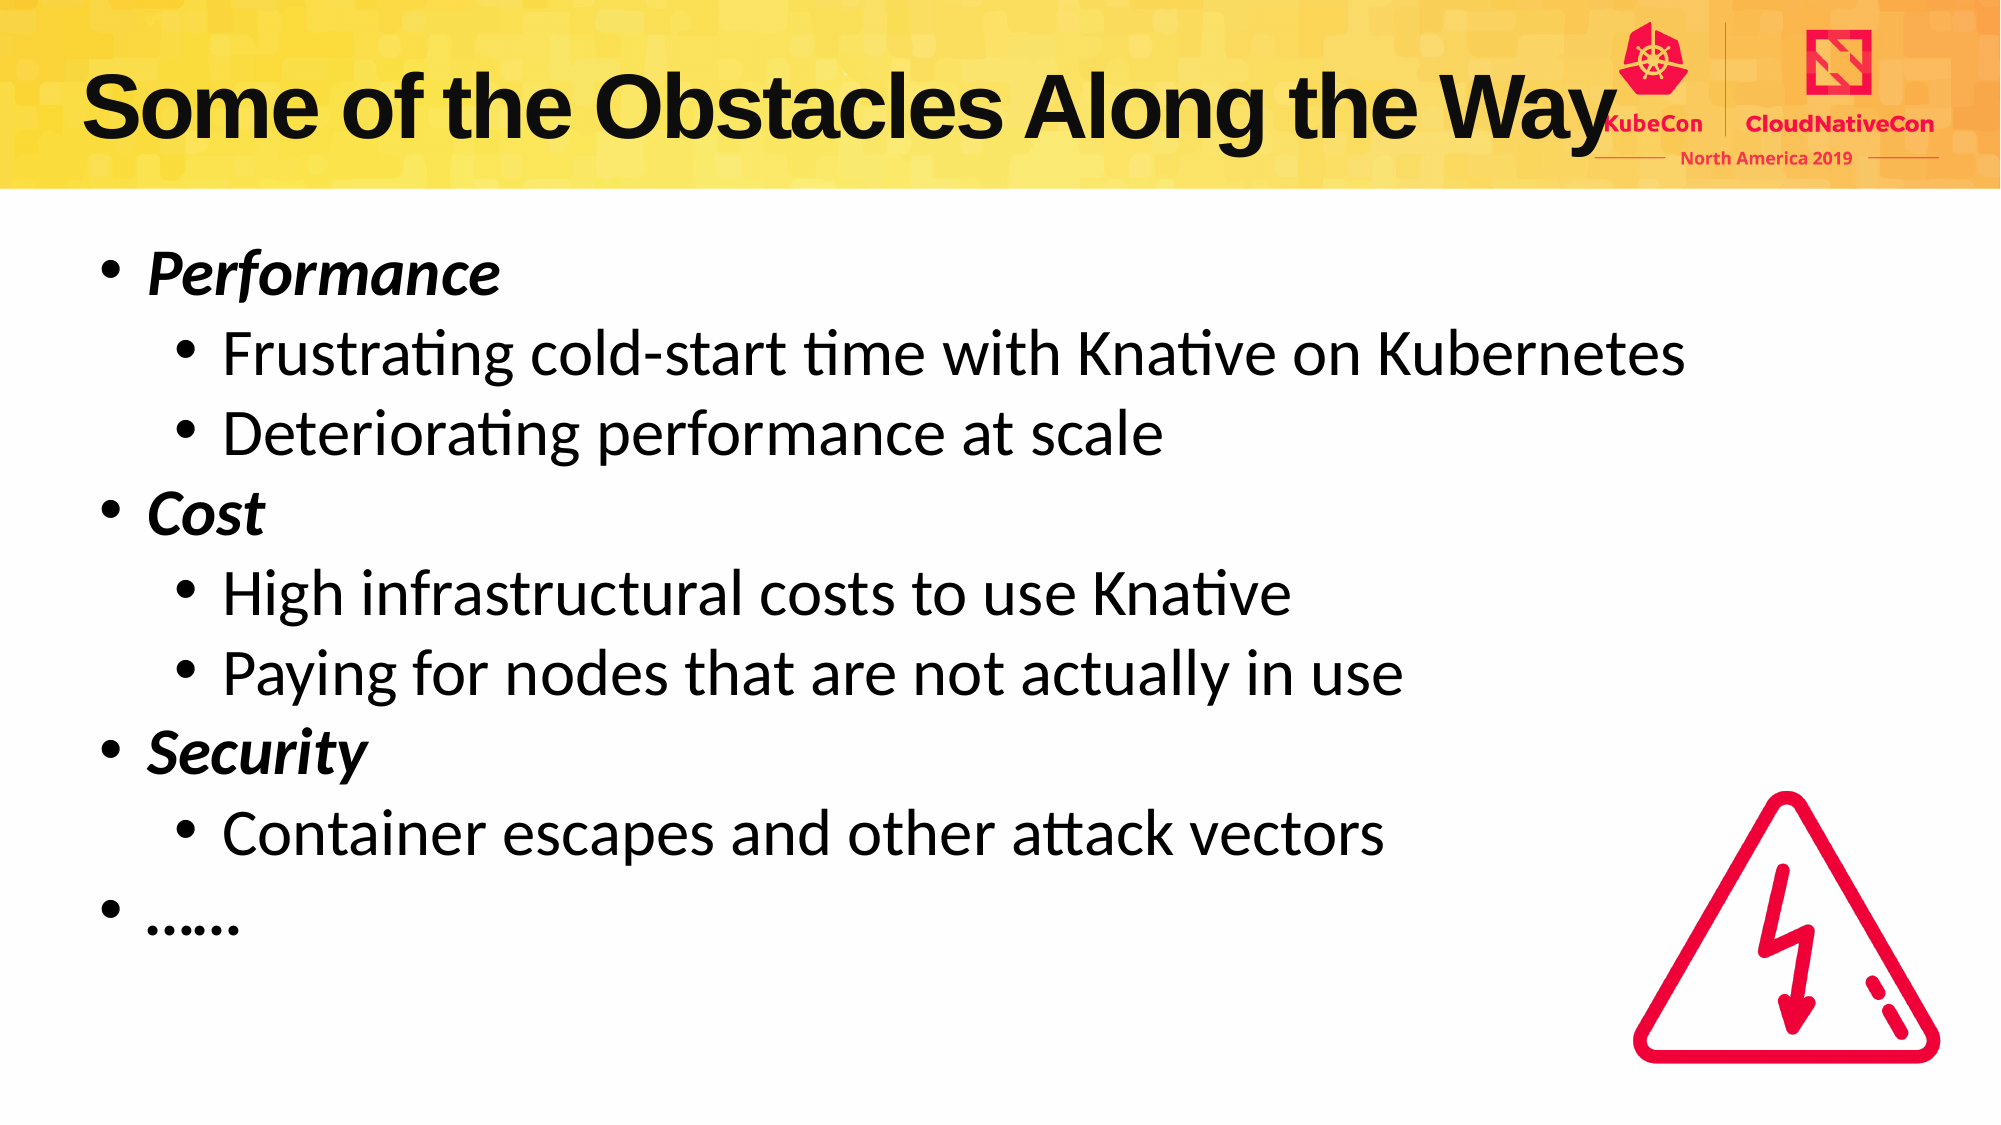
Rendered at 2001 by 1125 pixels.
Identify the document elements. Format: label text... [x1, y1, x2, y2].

picture [0, 0, 2001, 1125]
text_box Some of the Obstacles Along the Way [66, 0, 1792, 218]
text_box Performance Frustrating cold-start time with Knative on Kubernetes Deteriorating performance at scale Cost High infrastructural costs to use Knative Paying for nodes that are not actually in use Security Container escapes and other attack vectors …… [85, 221, 1846, 1036]
